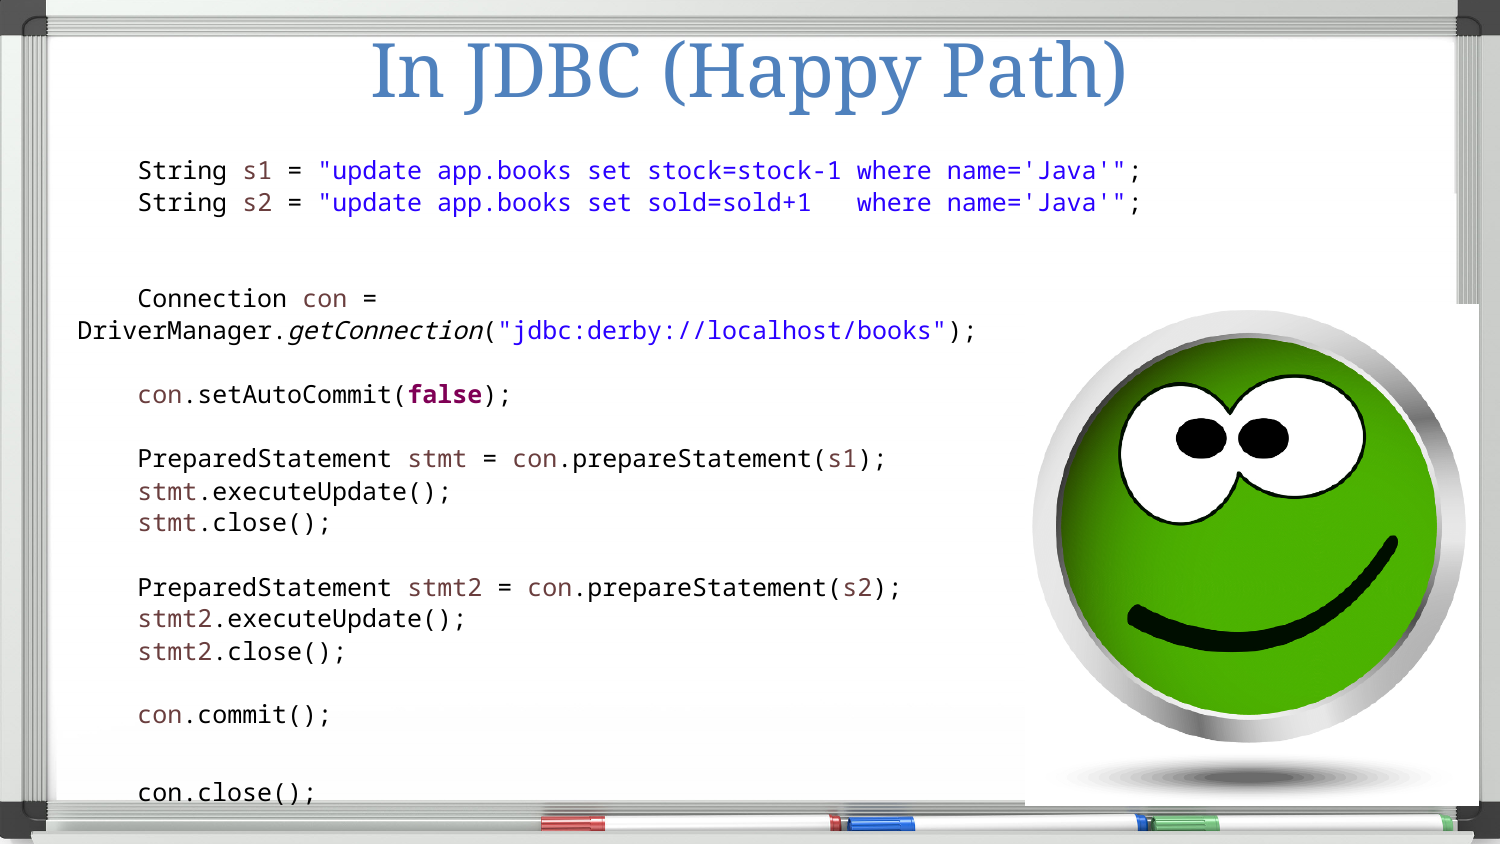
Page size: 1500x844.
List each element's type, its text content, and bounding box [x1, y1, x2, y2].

slide_number 8 [1387, 771, 1488, 817]
picture [0, 0, 1500, 844]
title In JDBC (Happy Path) [24, 17, 1475, 118]
text_box String s1 = "update app.books set stock=stock-1 where name='Java'"; String s2 = "update app.books set sold=sold+1 where name='Java'"; Connection con = DriverManager.getConnection("jdbc:derby://localhost/books"); con.setAutoCommit(false); PreparedStatement stmt = con.prepareStatement(s1); stmt.executeUpdate(); stmt.close(); PreparedStatement stmt2 = con.prepareStatement(s2); stmt2.executeUpdate(); stmt2.close(); con.commit(); con.close(); [62, 145, 1288, 817]
